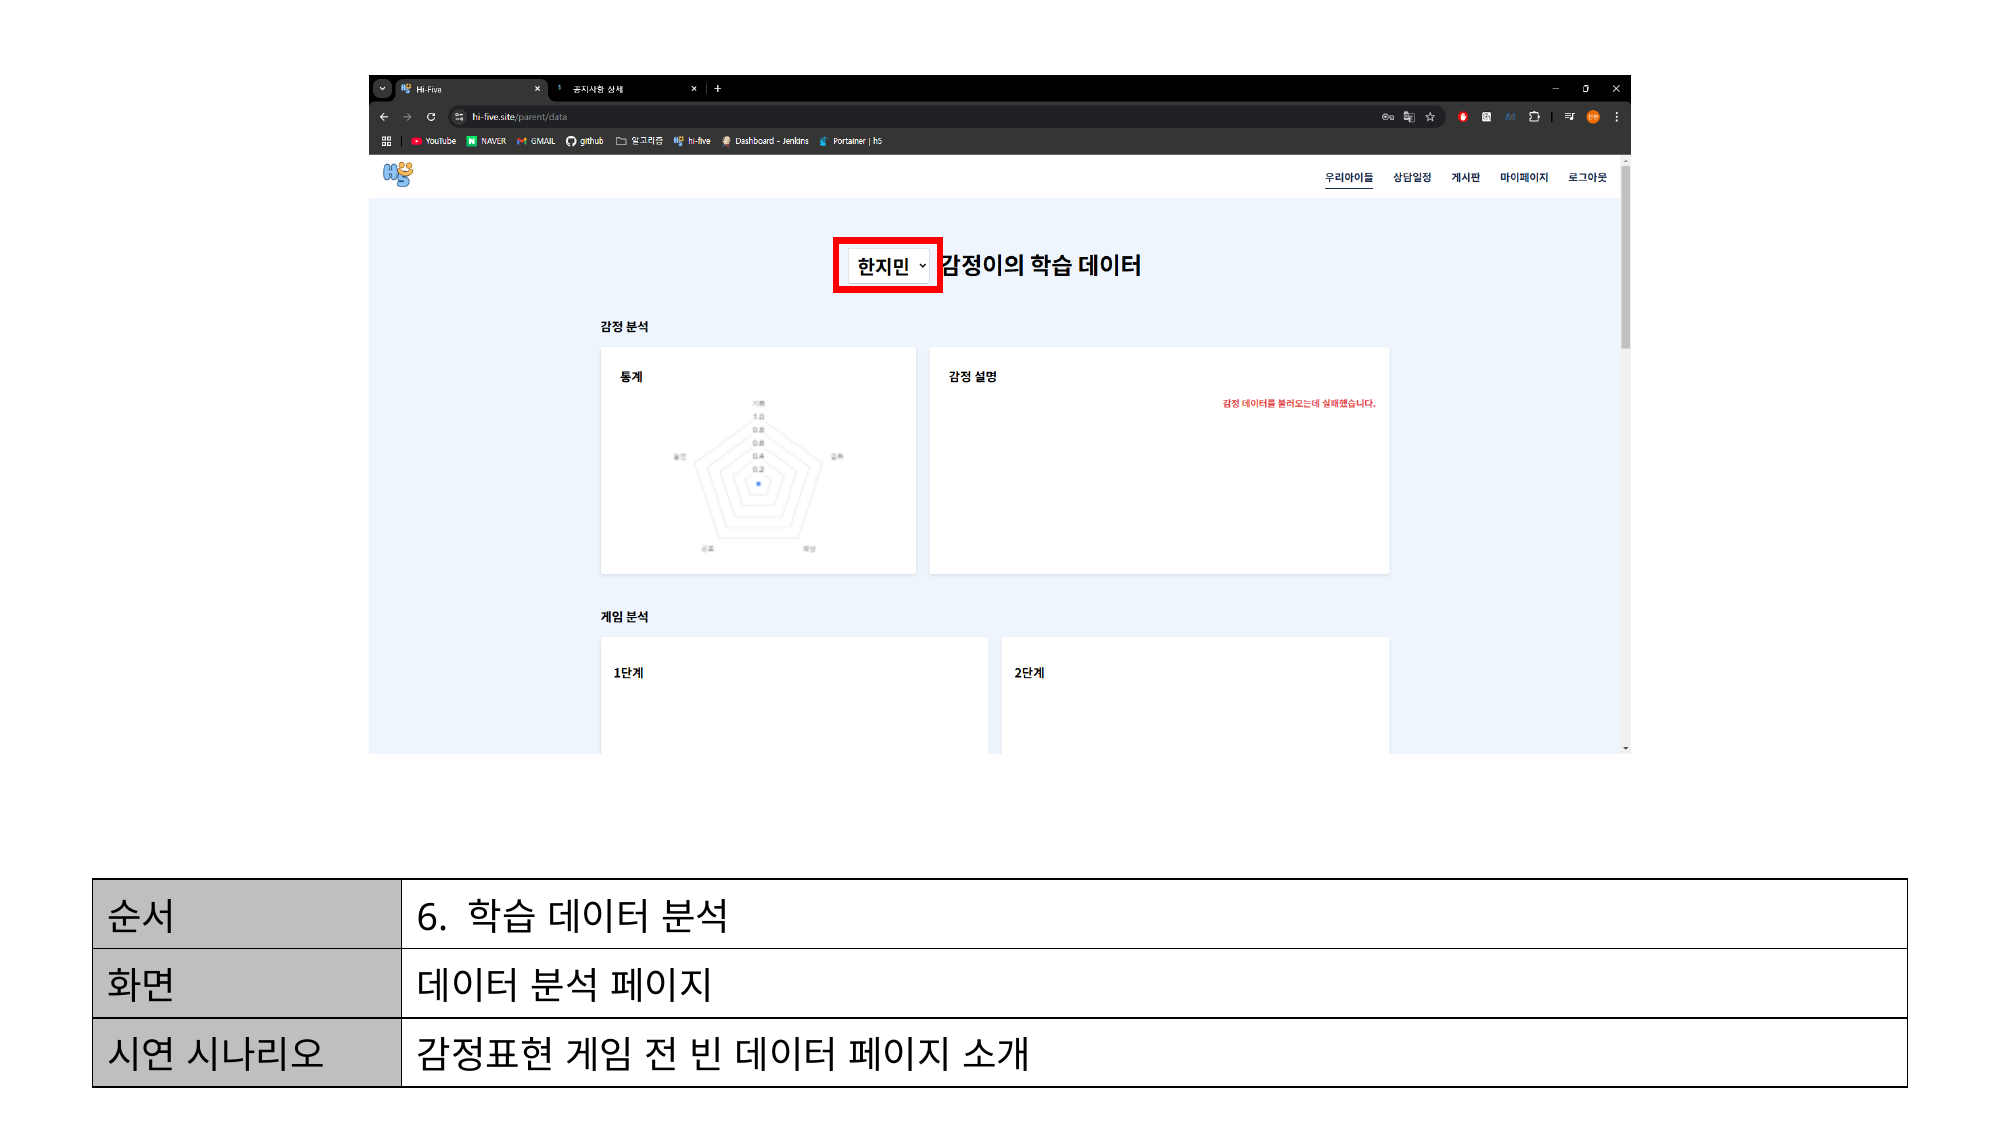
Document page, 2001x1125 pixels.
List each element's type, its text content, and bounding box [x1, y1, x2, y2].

table_header 순서 [93, 880, 401, 948]
table_header 6. 학습 데이터 분석 [402, 880, 1907, 948]
table_cell 데이터 분석 페이지 [402, 949, 1907, 1017]
table_cell 시연 시나리오 [93, 1019, 401, 1086]
table_cell 화면 [93, 949, 401, 1017]
table_cell 감정표현 게임 전 빈 데이터 페이지 소개 [402, 1019, 1907, 1086]
picture [369, 75, 1631, 754]
